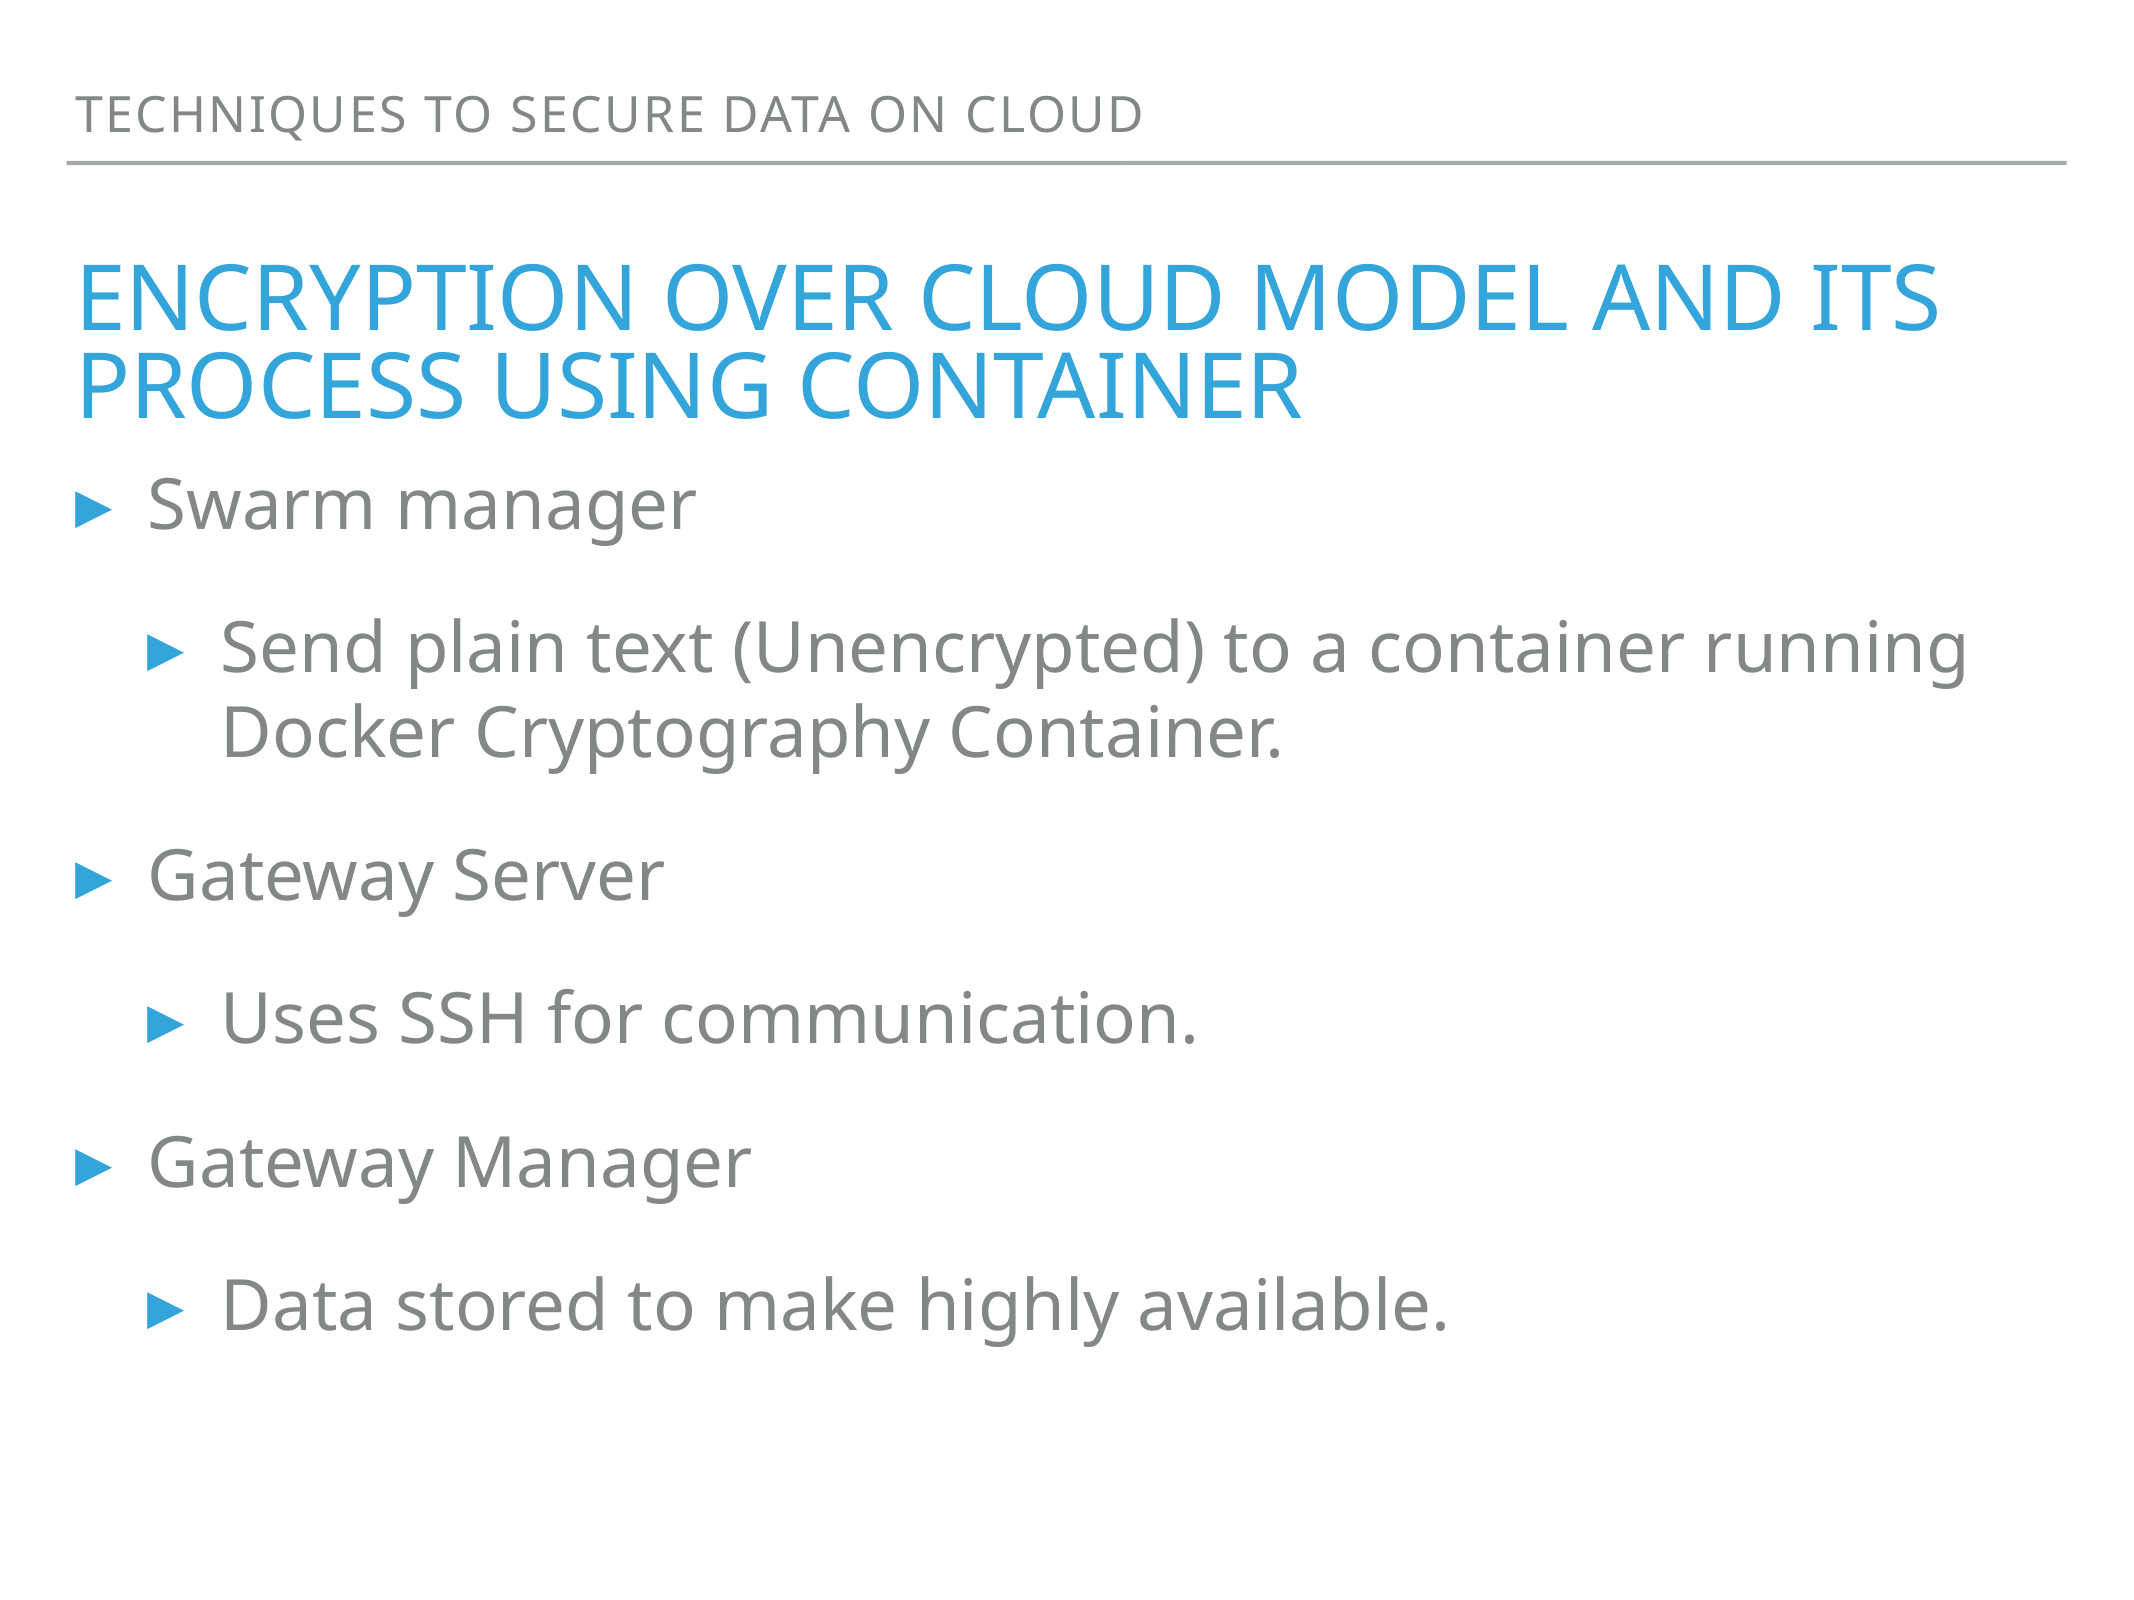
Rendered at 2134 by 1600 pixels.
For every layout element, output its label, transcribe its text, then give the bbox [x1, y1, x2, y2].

list Techniques to secure data on cloud [66, 74, 1901, 151]
list Swarm manager Send plain text (Unencrypted) to a container running Docker Cryptography Container. Gateway Server Uses SSH for communication. Gateway Manager Data stored to make highly available. [66, 449, 2068, 1453]
title Encryption over cloud model and its process using container [66, 251, 2068, 372]
